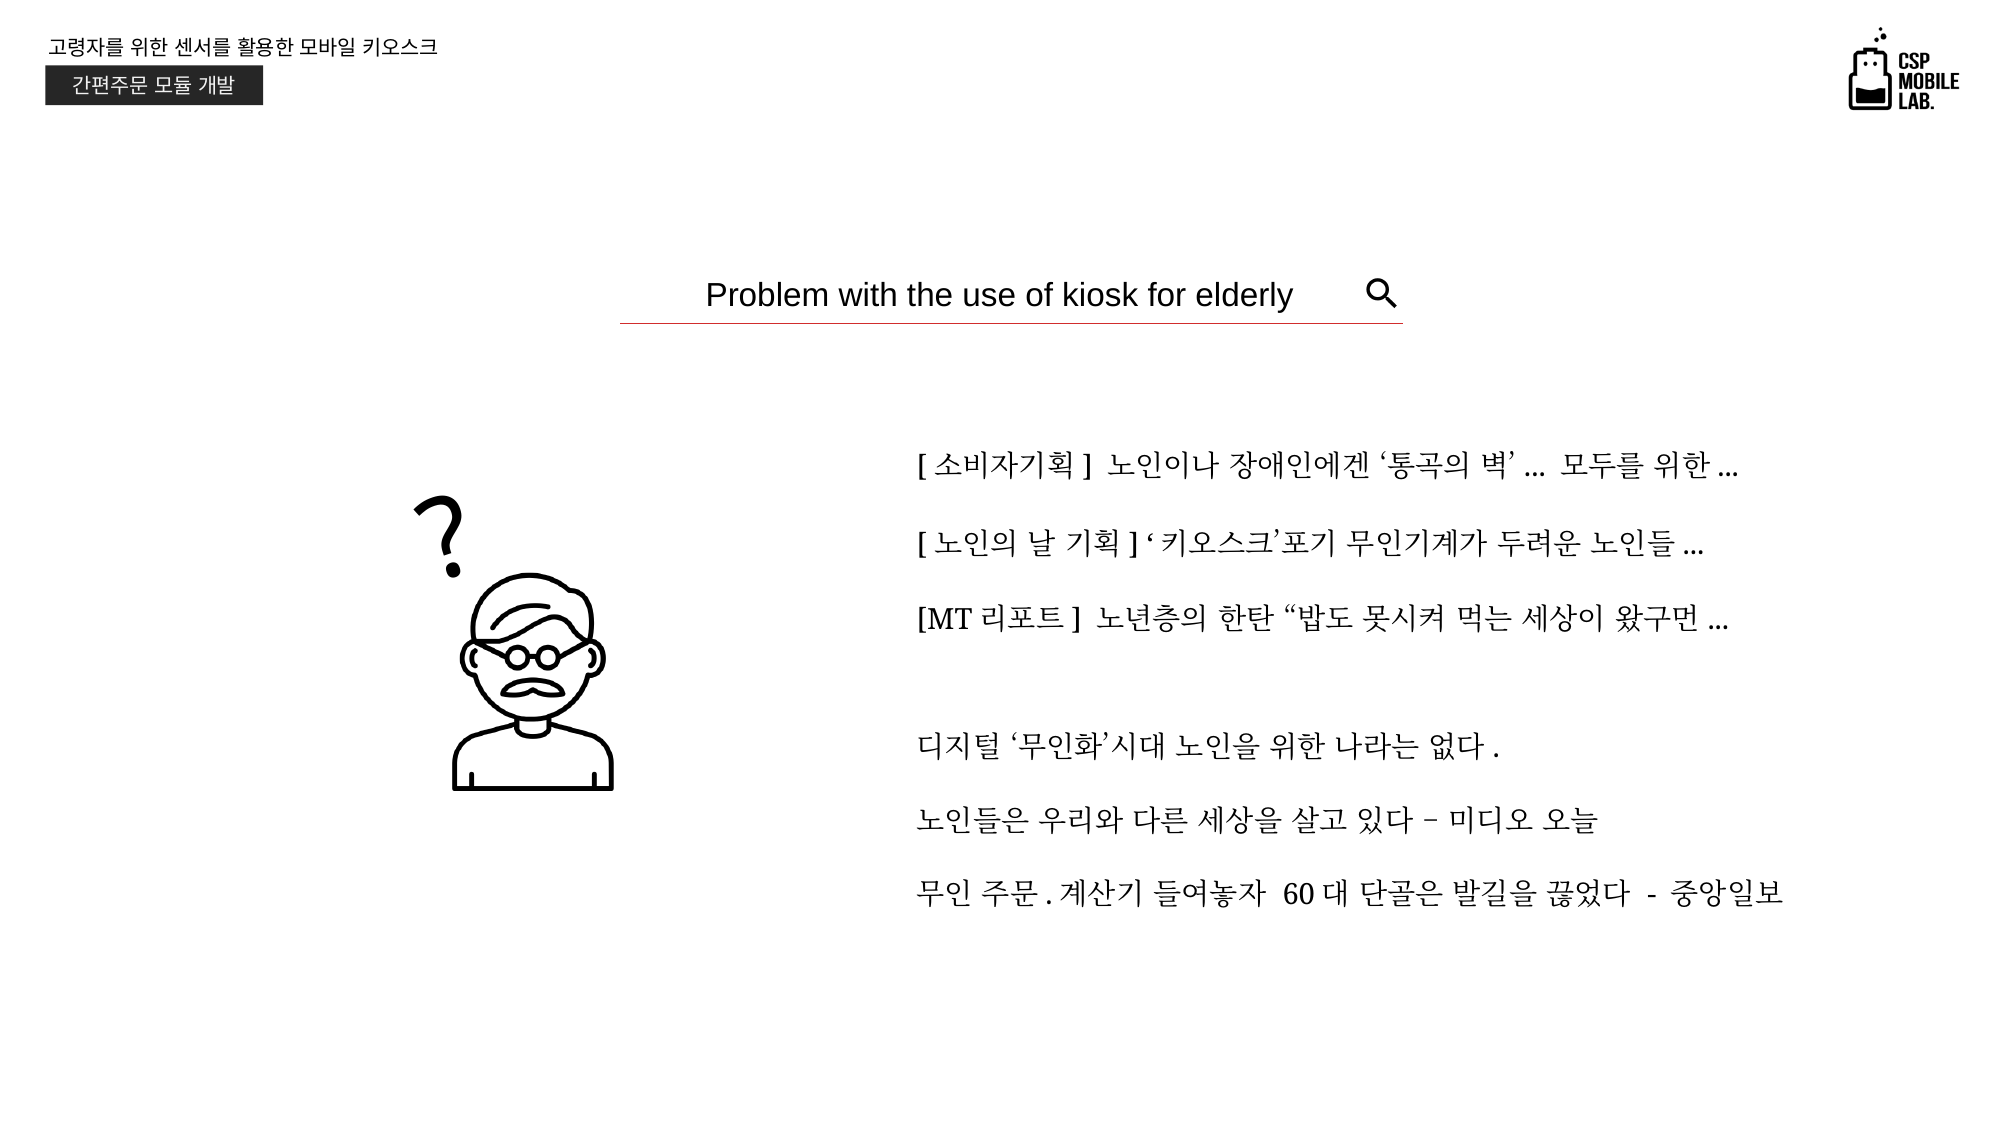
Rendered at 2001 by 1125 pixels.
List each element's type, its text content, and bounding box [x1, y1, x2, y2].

picture [1830, 0, 1977, 147]
picture [1361, 273, 1403, 315]
text_box Problem with the use of kiosk for elderly [662, 265, 1338, 321]
text_box 무인 주문.계산기 들여놓자 60대 단골은 발길을 끊었다 - 중앙일보 [901, 867, 1803, 918]
text_box [소비자기획] 노인이나 장애인에겐 ‘통곡의 벽’... 모두를 위한... [901, 440, 1774, 490]
text_box 디지털 ‘무인화’시대 노인을 위한 나라는 없다. [901, 721, 1535, 771]
text_box ? [384, 440, 507, 511]
text_box [노인의 날 기획] ‘키오스크’포기 무인기계가 두려운 노인들... [901, 517, 1774, 568]
text_box [MT리포트] 노년층의 한탄 “밥도 못시켜 먹는 세상이 왔구먼... [901, 593, 1774, 643]
text_box 노인들은 우리와 다른 세상을 살고 있다 – 미디오 오늘 [901, 795, 1774, 845]
picture [333, 511, 729, 844]
text_box 간편주문 모듈 개발 [45, 65, 264, 106]
text_box 고령자를 위한 센서를 활용한 모바일 키오스크 [0, 14, 575, 68]
